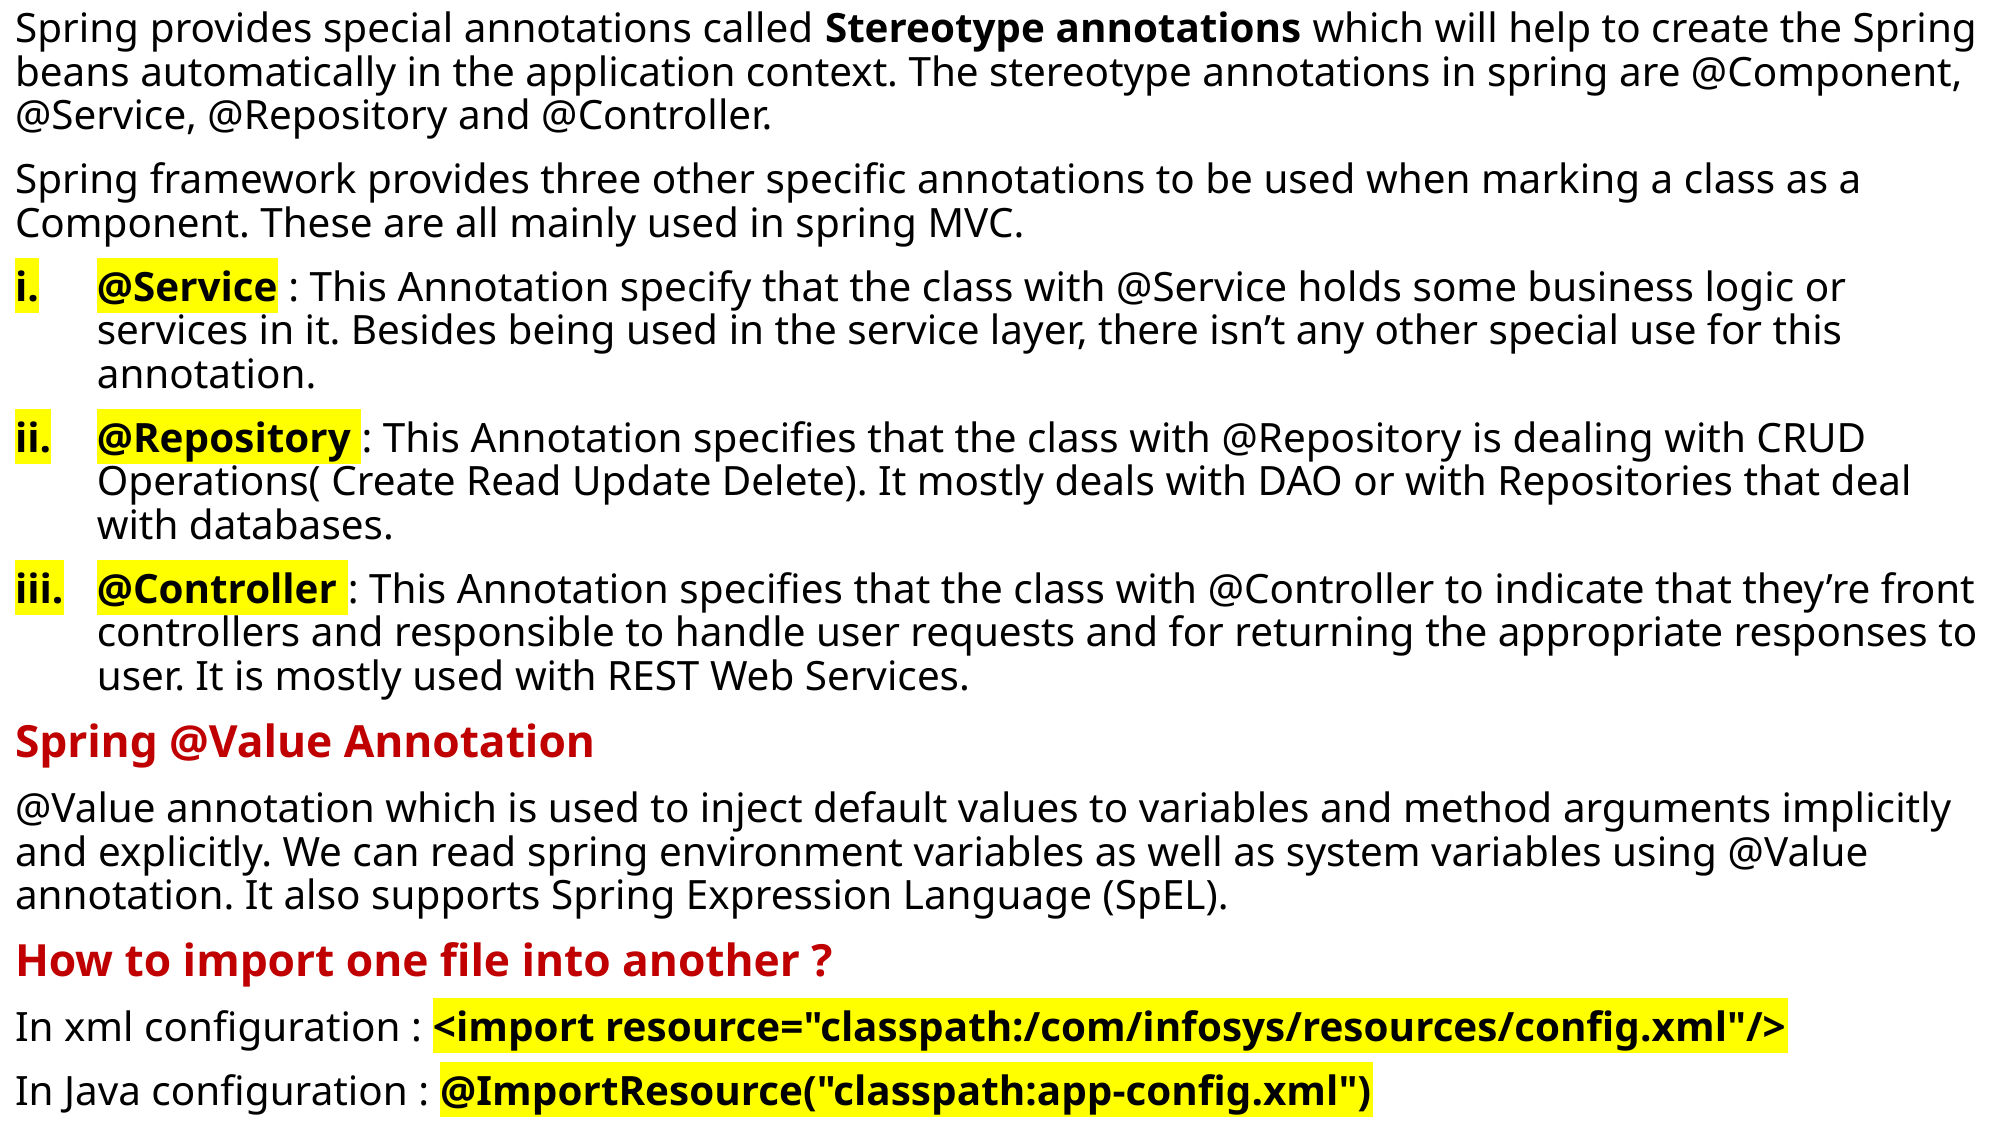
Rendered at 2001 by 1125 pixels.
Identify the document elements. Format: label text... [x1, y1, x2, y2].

list Spring provides special annotations called Stereotype annotations which will help to create the Spring beans automatically in the application context. The stereotype annotations in spring are @Component, @Service, @Repository and @Controller. Spring framework provides three other specific annotations to be used when marking a class as a Component. These are all mainly used in spring MVC. @Service : This Annotation specify that the class with @Service holds some business logic or services in it. Besides being used in the service layer, there isn’t any other special use for this annotation. @Repository : This Annotation specifies that the class with @Repository is dealing with CRUD Operations( Create Read Update Delete). It mostly deals with DAO or with Repositories that deal with databases. @Controller : This Annotation specifies that the class with @Controller to indicate that they’re front controllers and responsible to handle user requests and for returning the appropriate responses to user. It is mostly used with REST Web Services. Spring @Value Annotation @Value annotation which is used to inject default values to variables and method arguments implicitly and explicitly. We can read spring environment variables as well as system variables using @Value annotation. It also supports Spring Expression Language (SpEL). How to import one file into another ? In xml configuration : <import resource="classpath:/com/infosys/resources/config.xml"/> In Java configuration : @ImportResource("classpath:app-config.xml") [0, 0, 2000, 1125]
